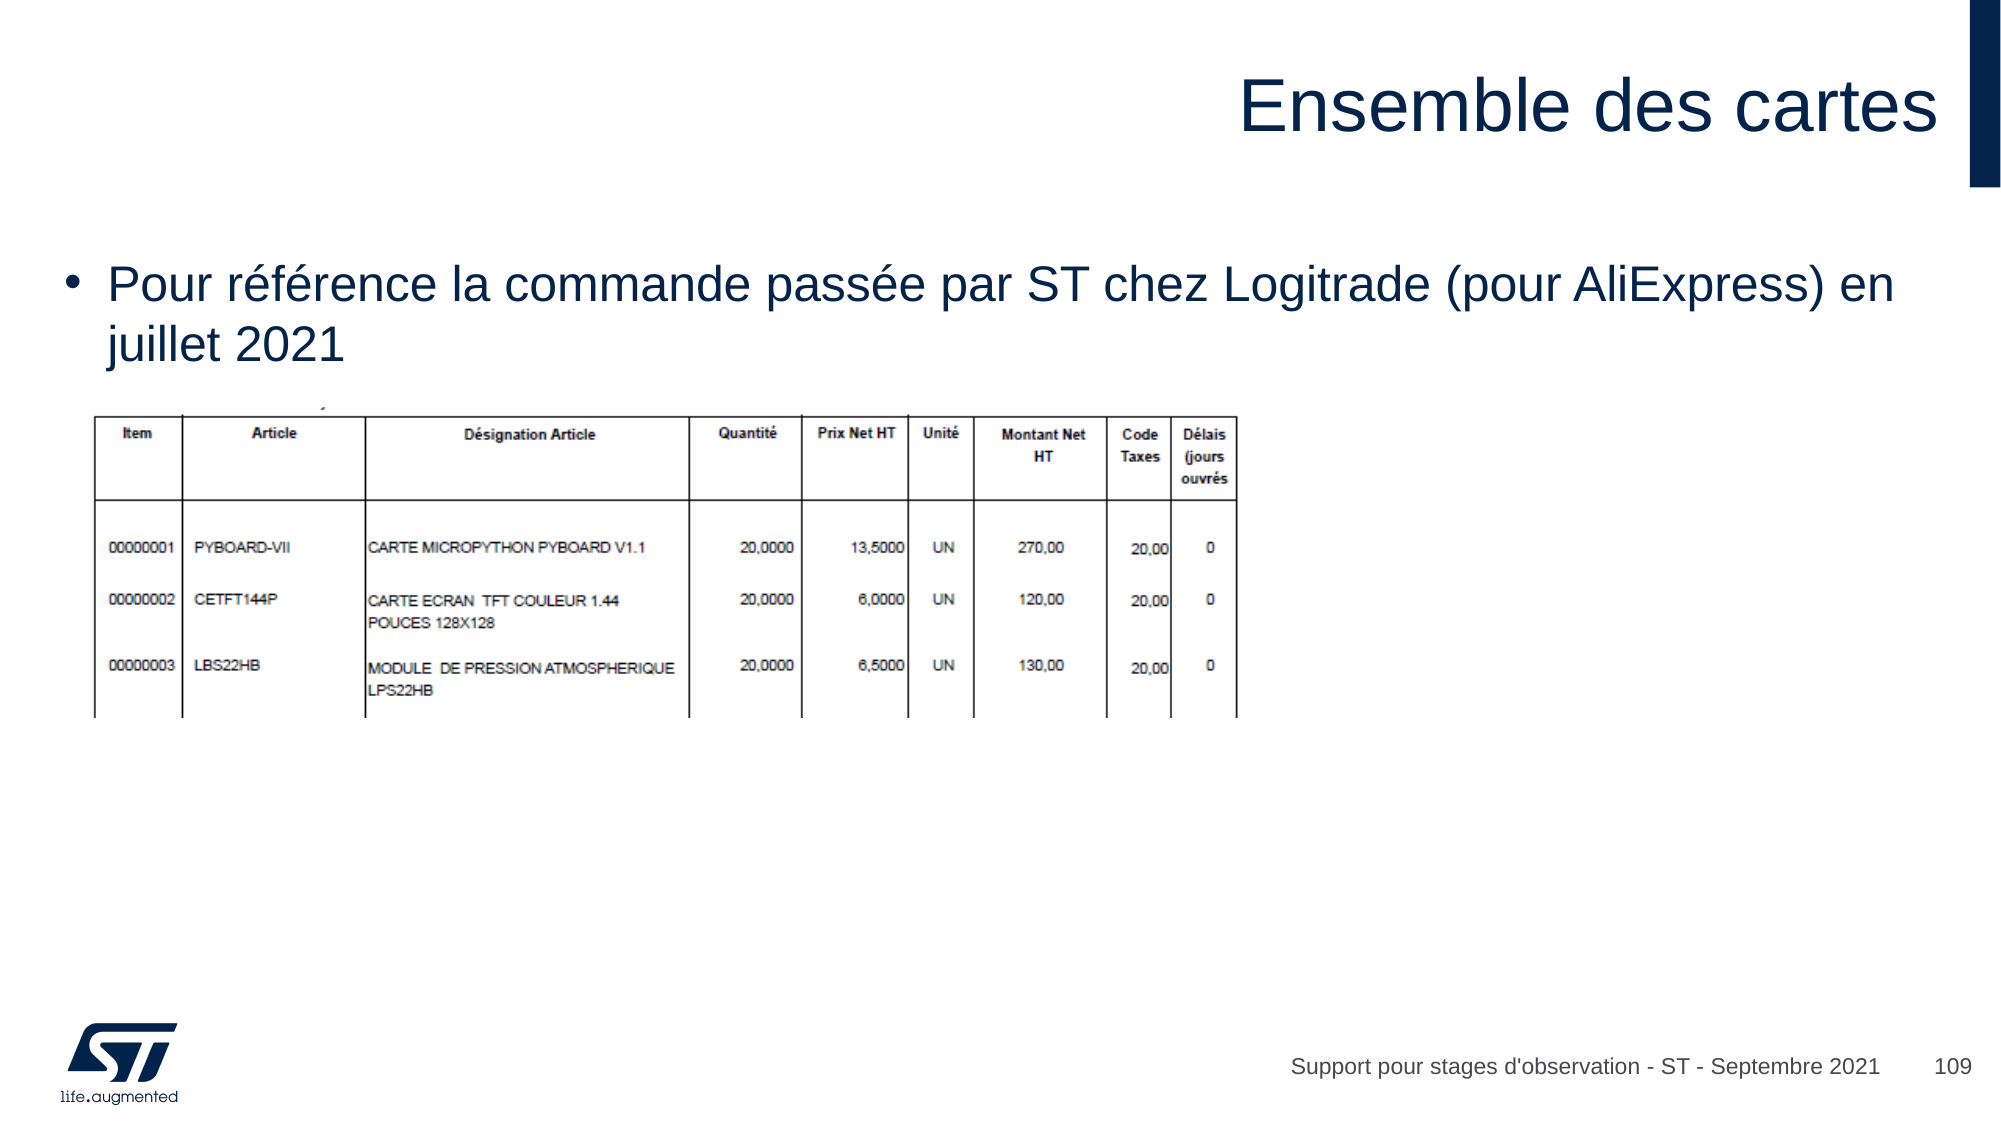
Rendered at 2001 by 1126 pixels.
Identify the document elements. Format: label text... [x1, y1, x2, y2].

slide_number 109 [1905, 1038, 1973, 1087]
picture [85, 407, 1244, 718]
footer Support pour stages d'observation - ST - Septembre 2021 [996, 1038, 1896, 1087]
list Pour référence la commande passée par ST chez Logitrade (pour AliExpress) en juillet 2021 [49, 243, 1952, 1000]
picture [37, 999, 201, 1126]
title Ensemble des cartes [49, 0, 1955, 215]
